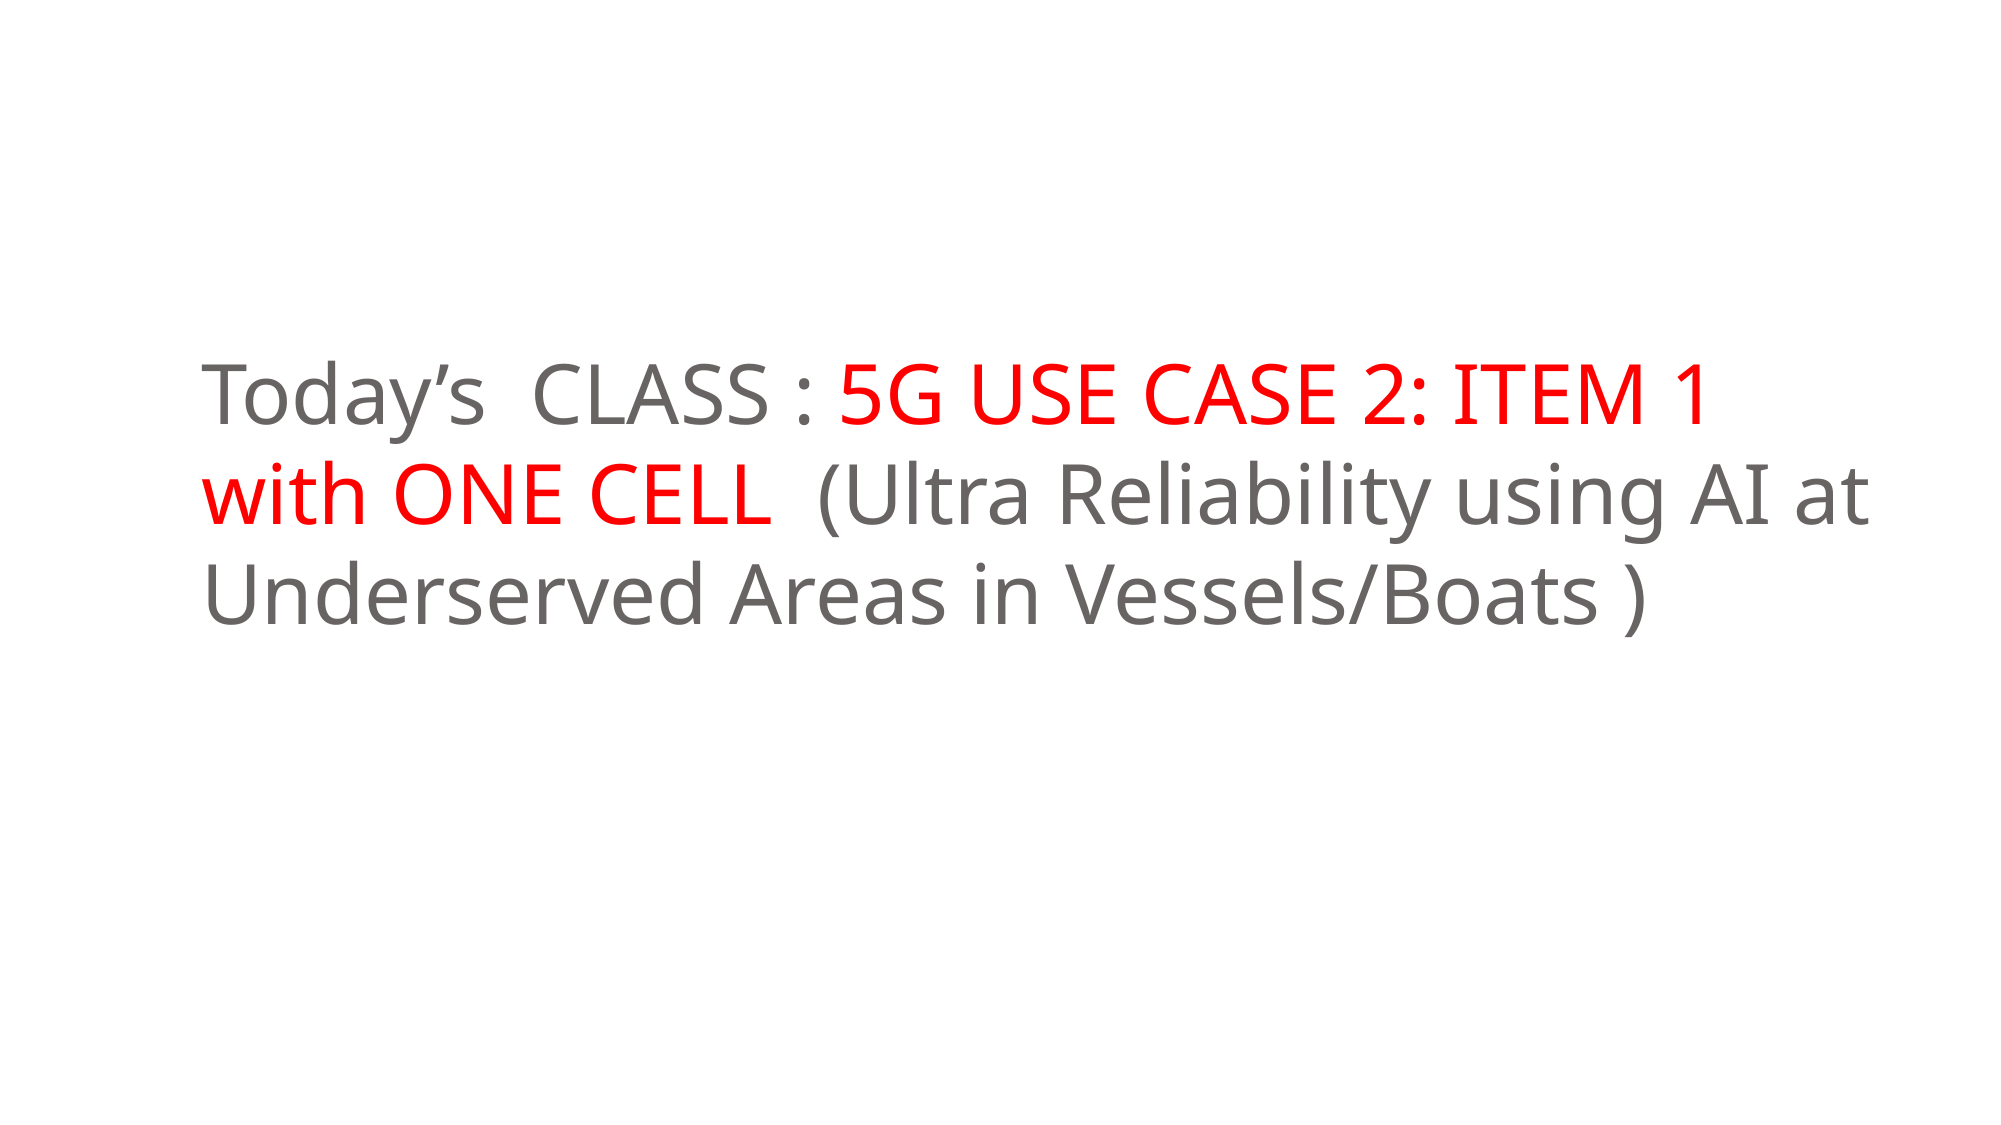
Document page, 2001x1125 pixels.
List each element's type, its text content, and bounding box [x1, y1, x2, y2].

title Today’s CLASS : 5G USE CASE 2: ITEM 1 with ONE CELL (Ultra Reliability using AI at Underserved Areas in Vessels/Boats ) [186, 468, 1887, 657]
